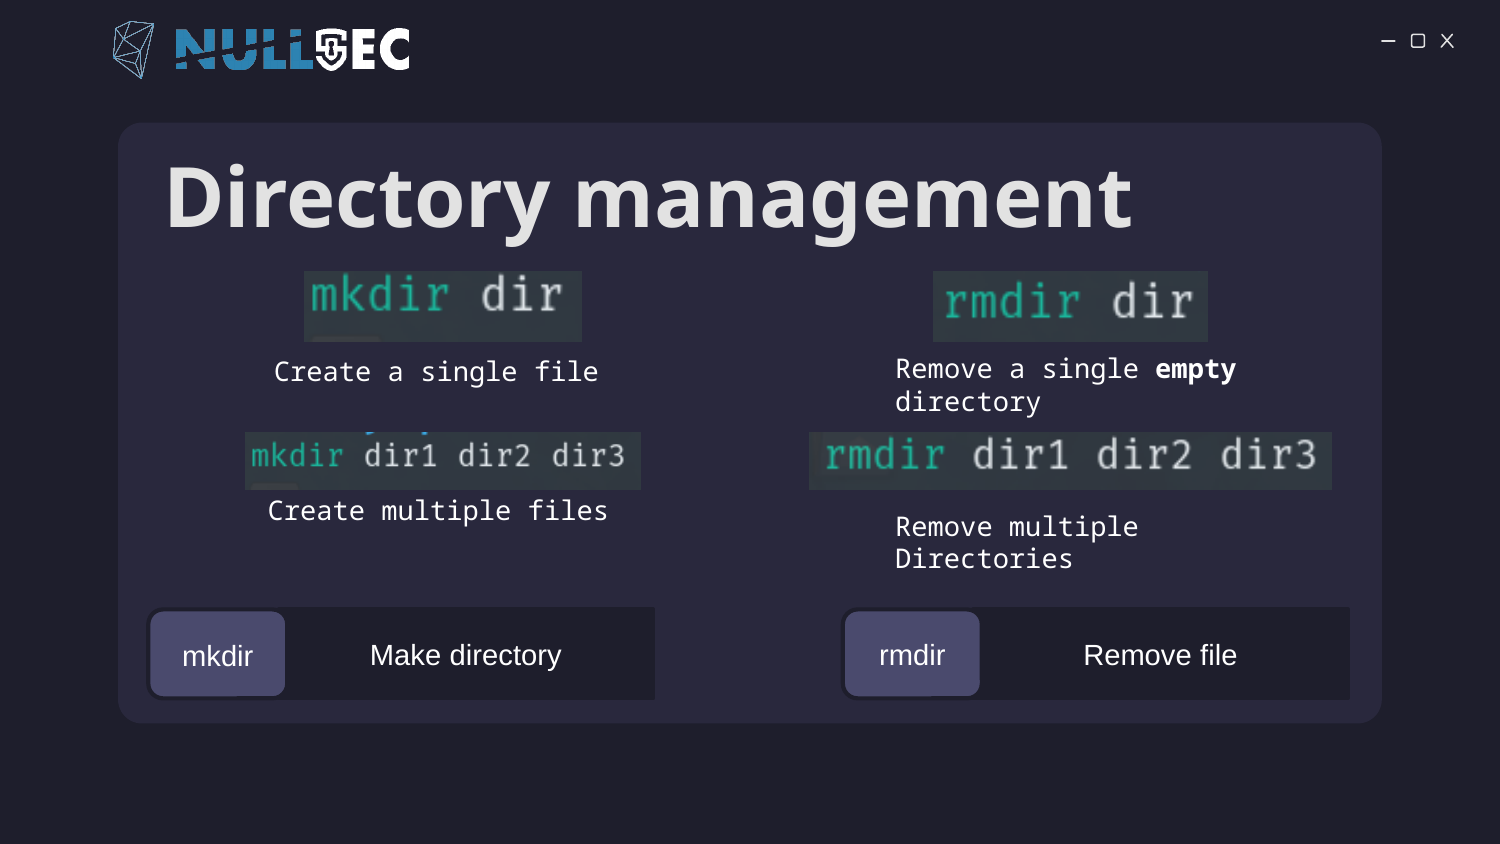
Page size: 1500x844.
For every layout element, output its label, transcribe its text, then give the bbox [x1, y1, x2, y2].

picture [245, 431, 642, 491]
text_box Create a single file [259, 346, 640, 394]
text_box rmdir [840, 607, 984, 701]
text_box mkdir [148, 630, 288, 680]
picture [113, 21, 154, 79]
text_box Create multiple files [252, 497, 634, 534]
picture [933, 270, 1208, 342]
title Directory management [148, 135, 1411, 253]
text_box Remove file [972, 607, 1350, 700]
text_box Remove multiple Directories [880, 501, 1332, 582]
picture [304, 270, 582, 342]
picture [809, 431, 1333, 491]
picture [176, 28, 409, 71]
text_box [146, 607, 290, 701]
text_box Make directory [278, 607, 655, 700]
text_box Remove a single empty directory [880, 344, 1261, 424]
